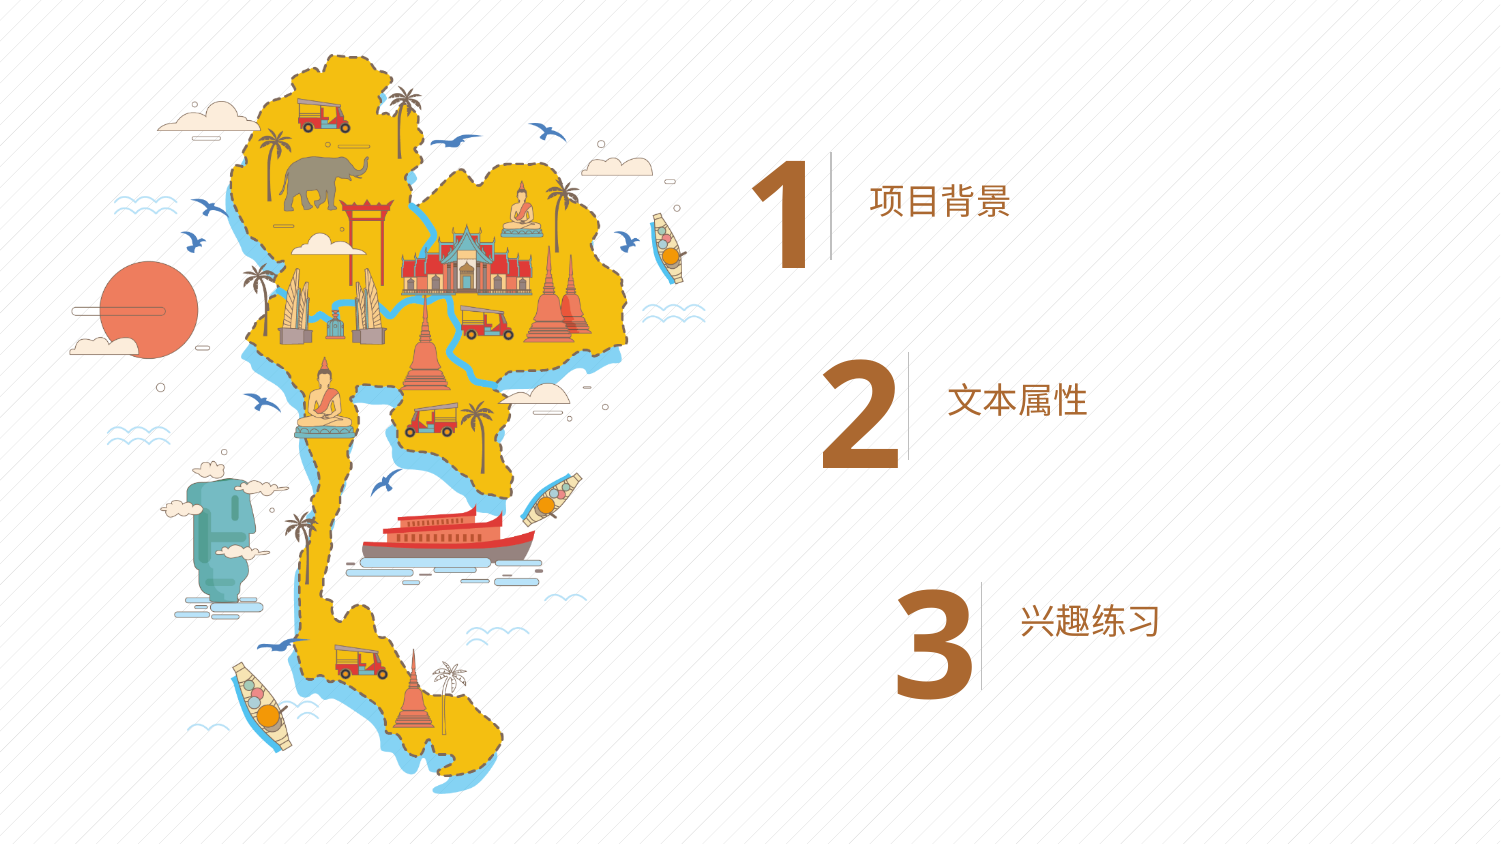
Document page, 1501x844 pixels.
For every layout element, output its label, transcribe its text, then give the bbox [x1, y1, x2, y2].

text_box 文本属性 [935, 372, 1326, 427]
text_box 3 [881, 542, 990, 734]
text_box 2 [806, 313, 915, 505]
text_box 项目背景 [858, 173, 1024, 227]
text_box 兴趣练习 [1008, 593, 1174, 648]
text_box 1 [732, 113, 841, 305]
picture [69, 54, 706, 794]
